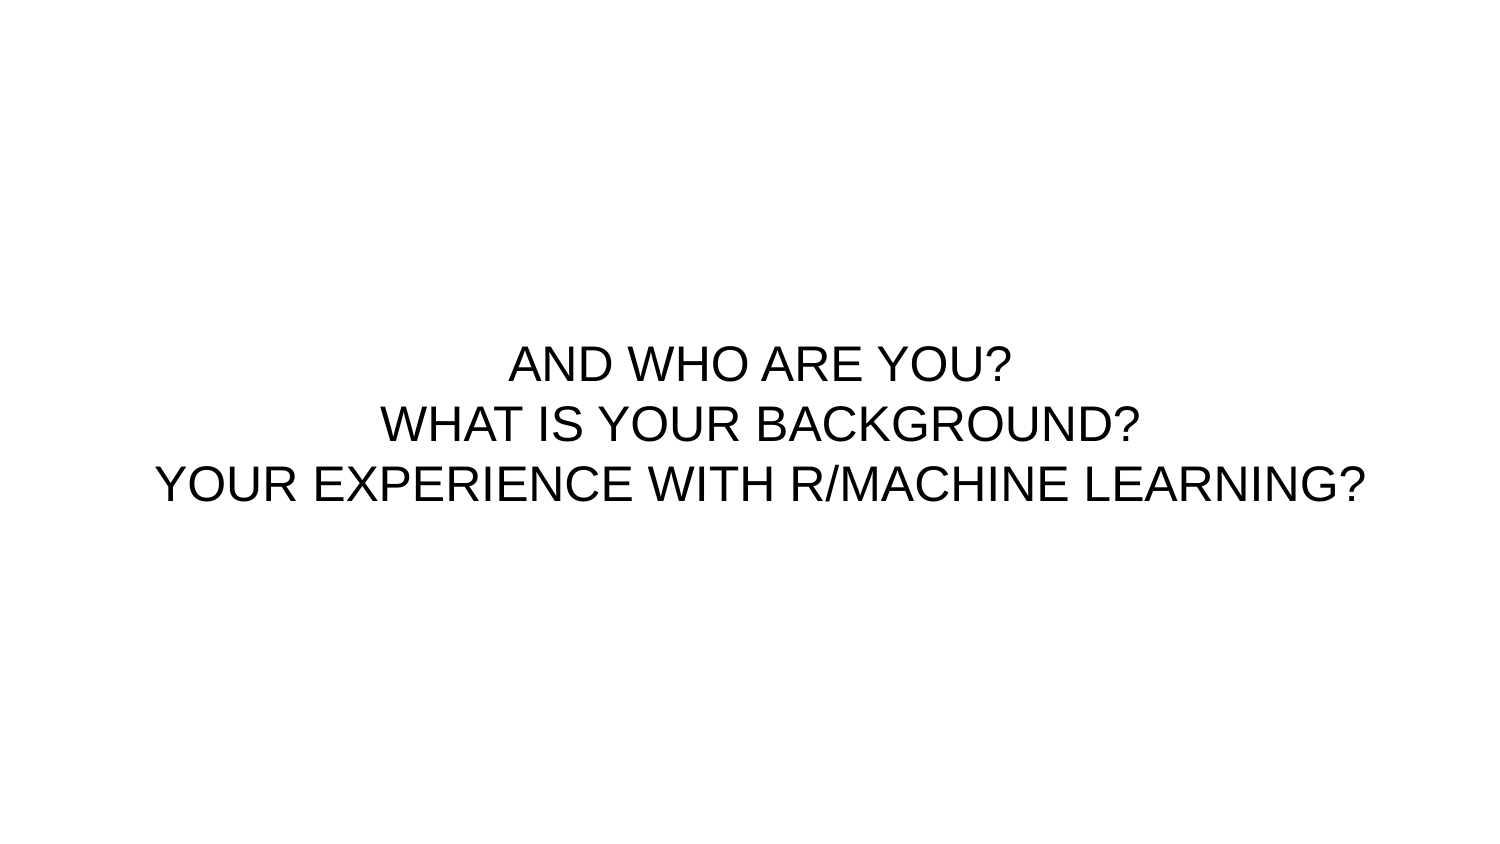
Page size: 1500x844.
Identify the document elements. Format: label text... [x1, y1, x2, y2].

text_box AND WHO ARE YOU? WHAT IS YOUR BACKGROUND? YOUR EXPERIENCE WITH R/MACHINE LEARNING? [63, 225, 1458, 618]
